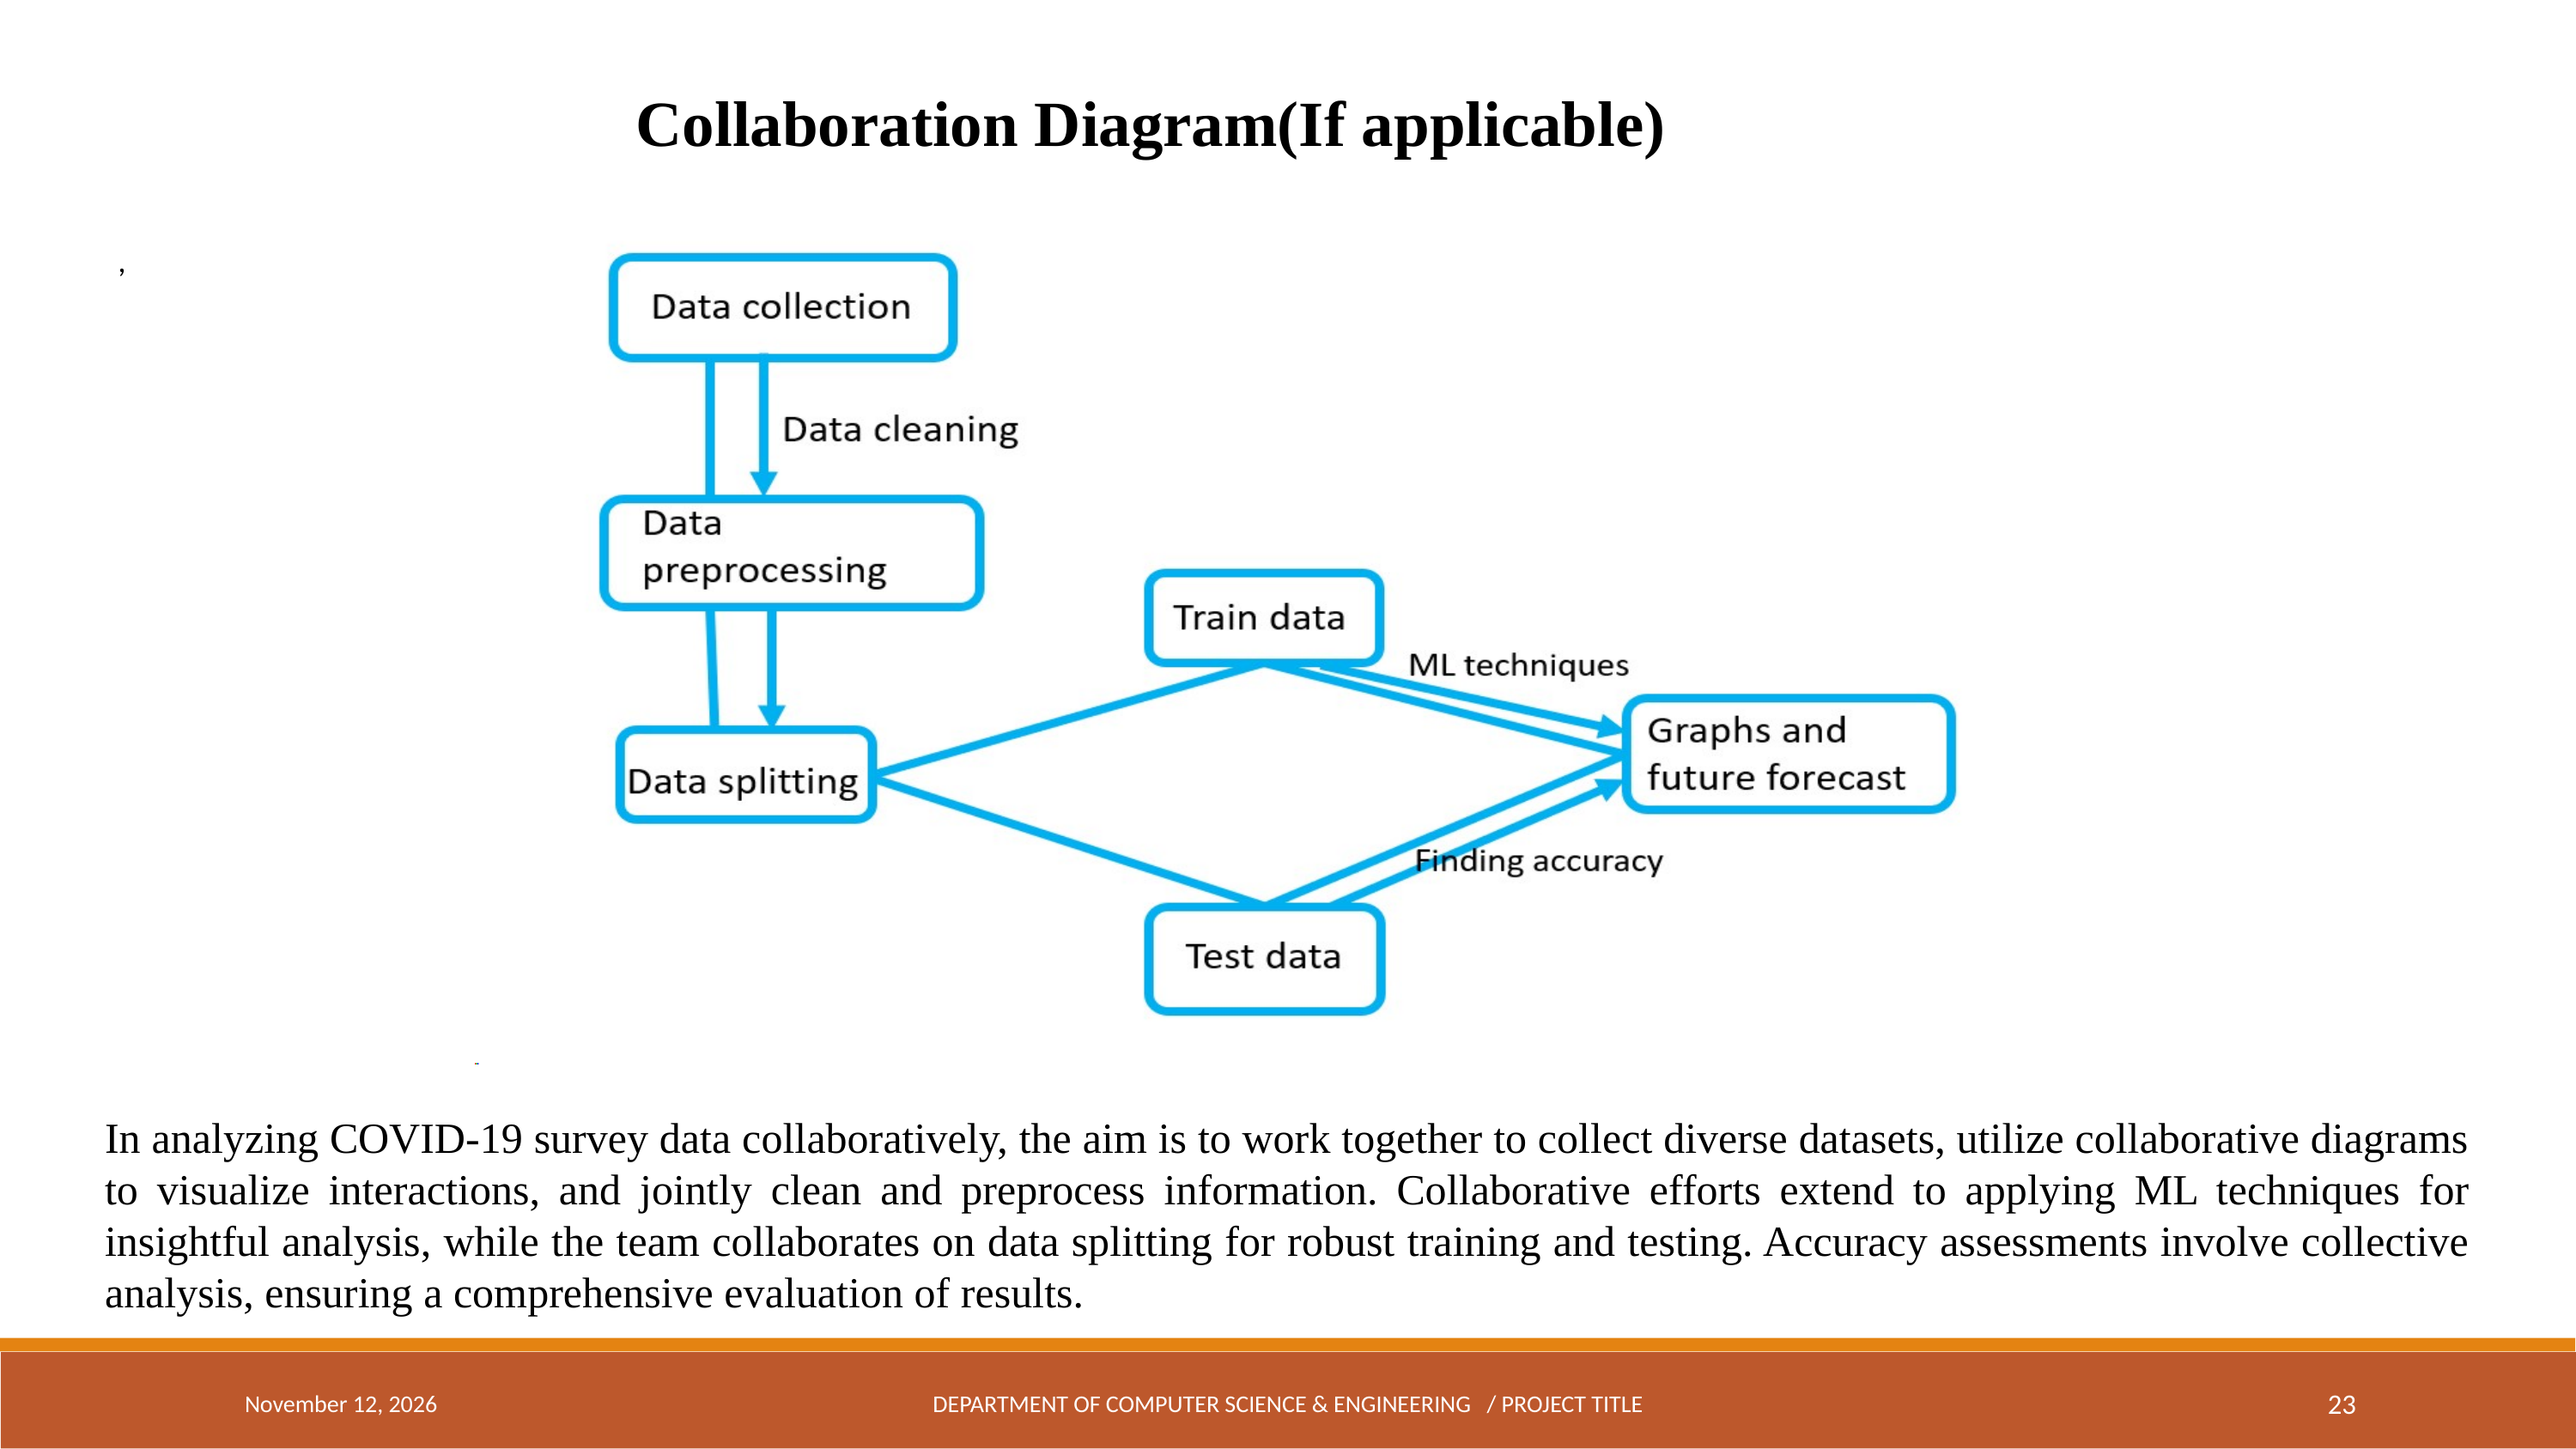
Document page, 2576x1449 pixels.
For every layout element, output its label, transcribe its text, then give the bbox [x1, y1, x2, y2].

picture [474, 203, 2102, 1065]
text_box In analyzing COVID-19 survey data collaboratively, the aim is to work together to collect diverse datasets, utilize collaborative diagrams to visualize interactions, and jointly clean and preprocess information. Collaborative efforts extend to applying ML techniques for insightful analysis, while the team collaborates on data splitting for robust training and testing. Accuracy assessments involve collective analysis, ensuring a comprehensive evaluation of results. [92, 1104, 2484, 1323]
text_box , [105, 233, 442, 286]
slide_number 23 [2092, 1364, 2369, 1442]
text_box Collaboration Diagram(If applicable) [623, 76, 1911, 167]
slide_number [232, 1364, 755, 1442]
footer DEPARTMENT OF COMPUTER SCIENCE & ENGINEERING / PROJECT TITLE [779, 1364, 1798, 1442]
